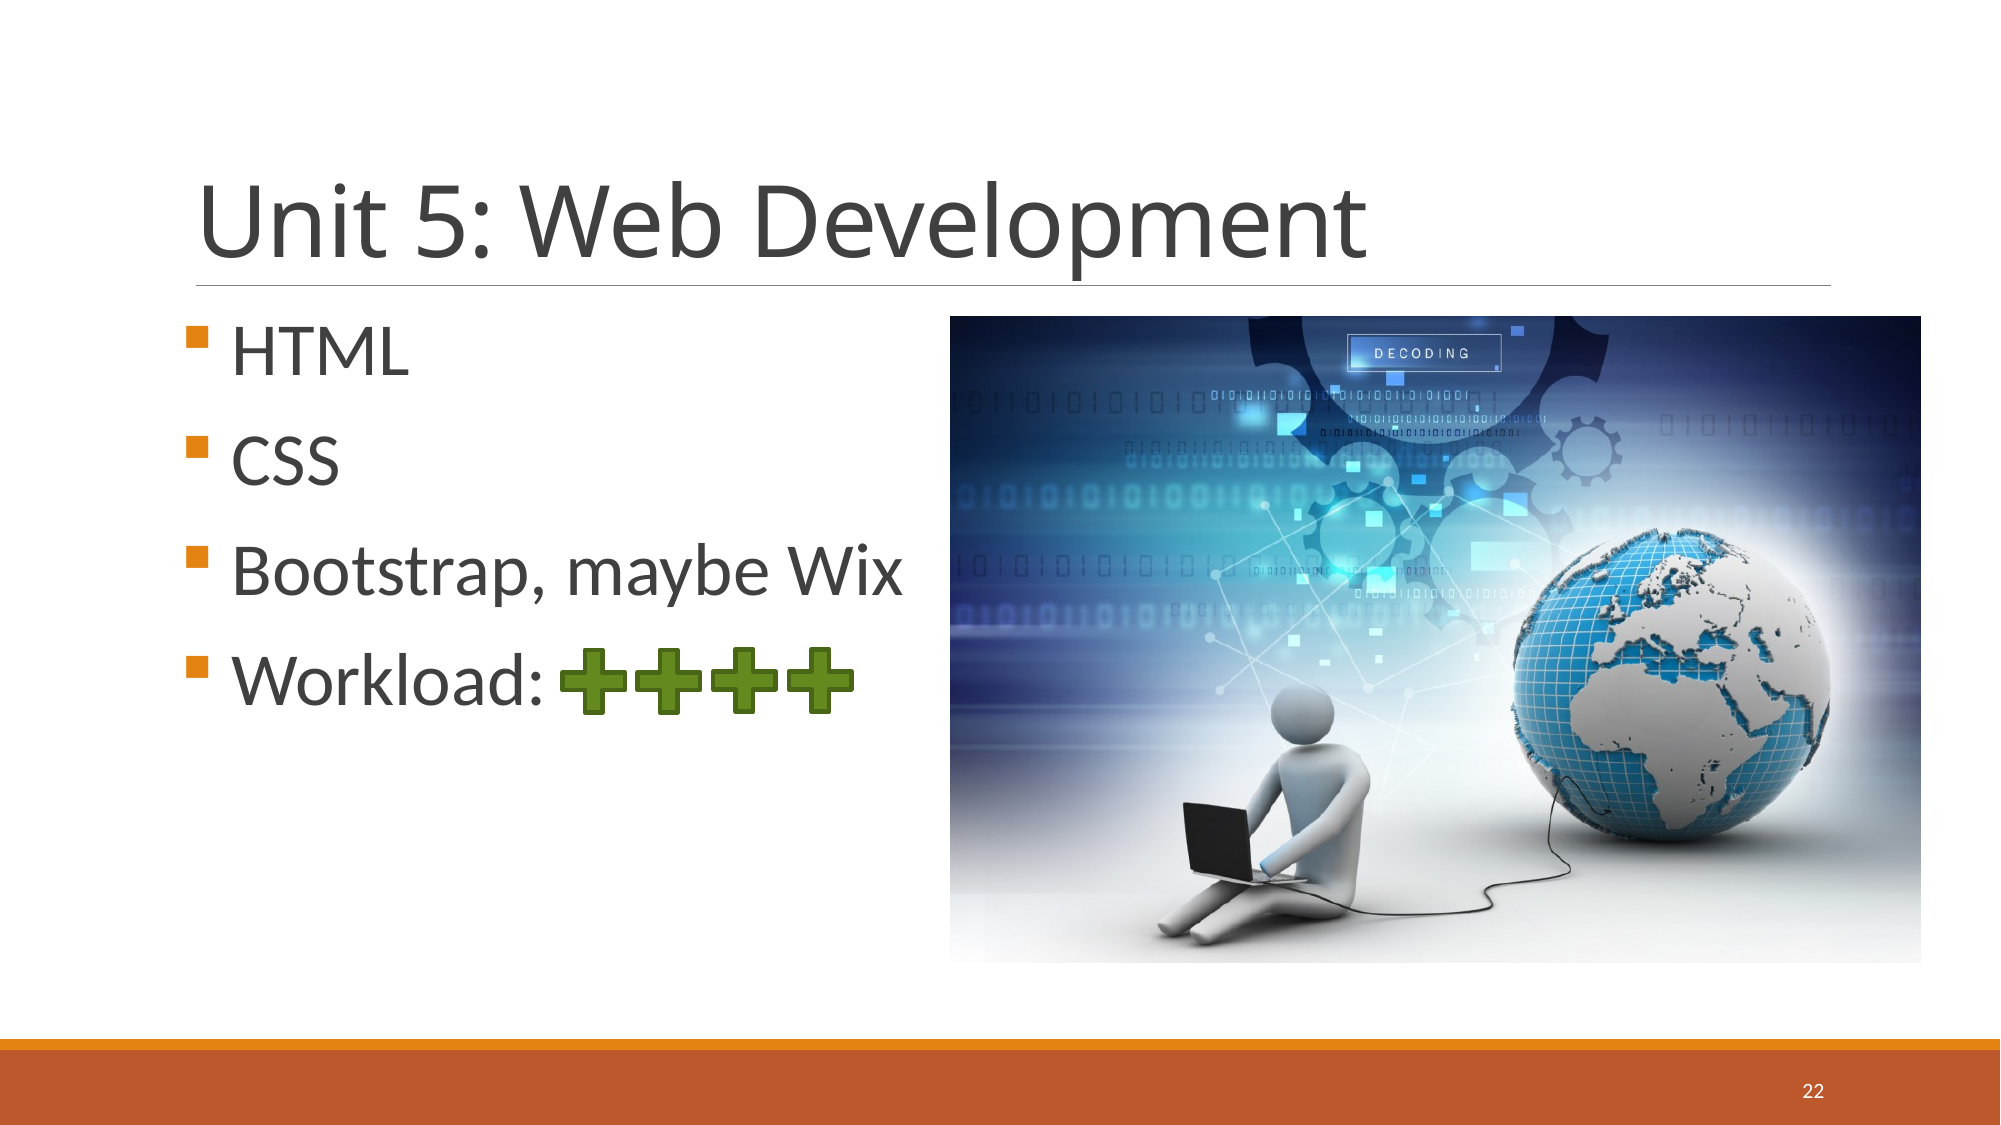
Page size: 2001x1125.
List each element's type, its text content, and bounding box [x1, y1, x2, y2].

text_box [562, 649, 625, 713]
title Unit 5: Web Development [180, 47, 1830, 285]
list HTML CSS Bootstrap, maybe Wix Workload: [180, 302, 1830, 963]
text_box [713, 649, 776, 712]
picture [949, 315, 1921, 964]
text_box [788, 649, 852, 712]
slide_number 22 [1624, 1059, 1840, 1120]
text_box [637, 649, 700, 713]
